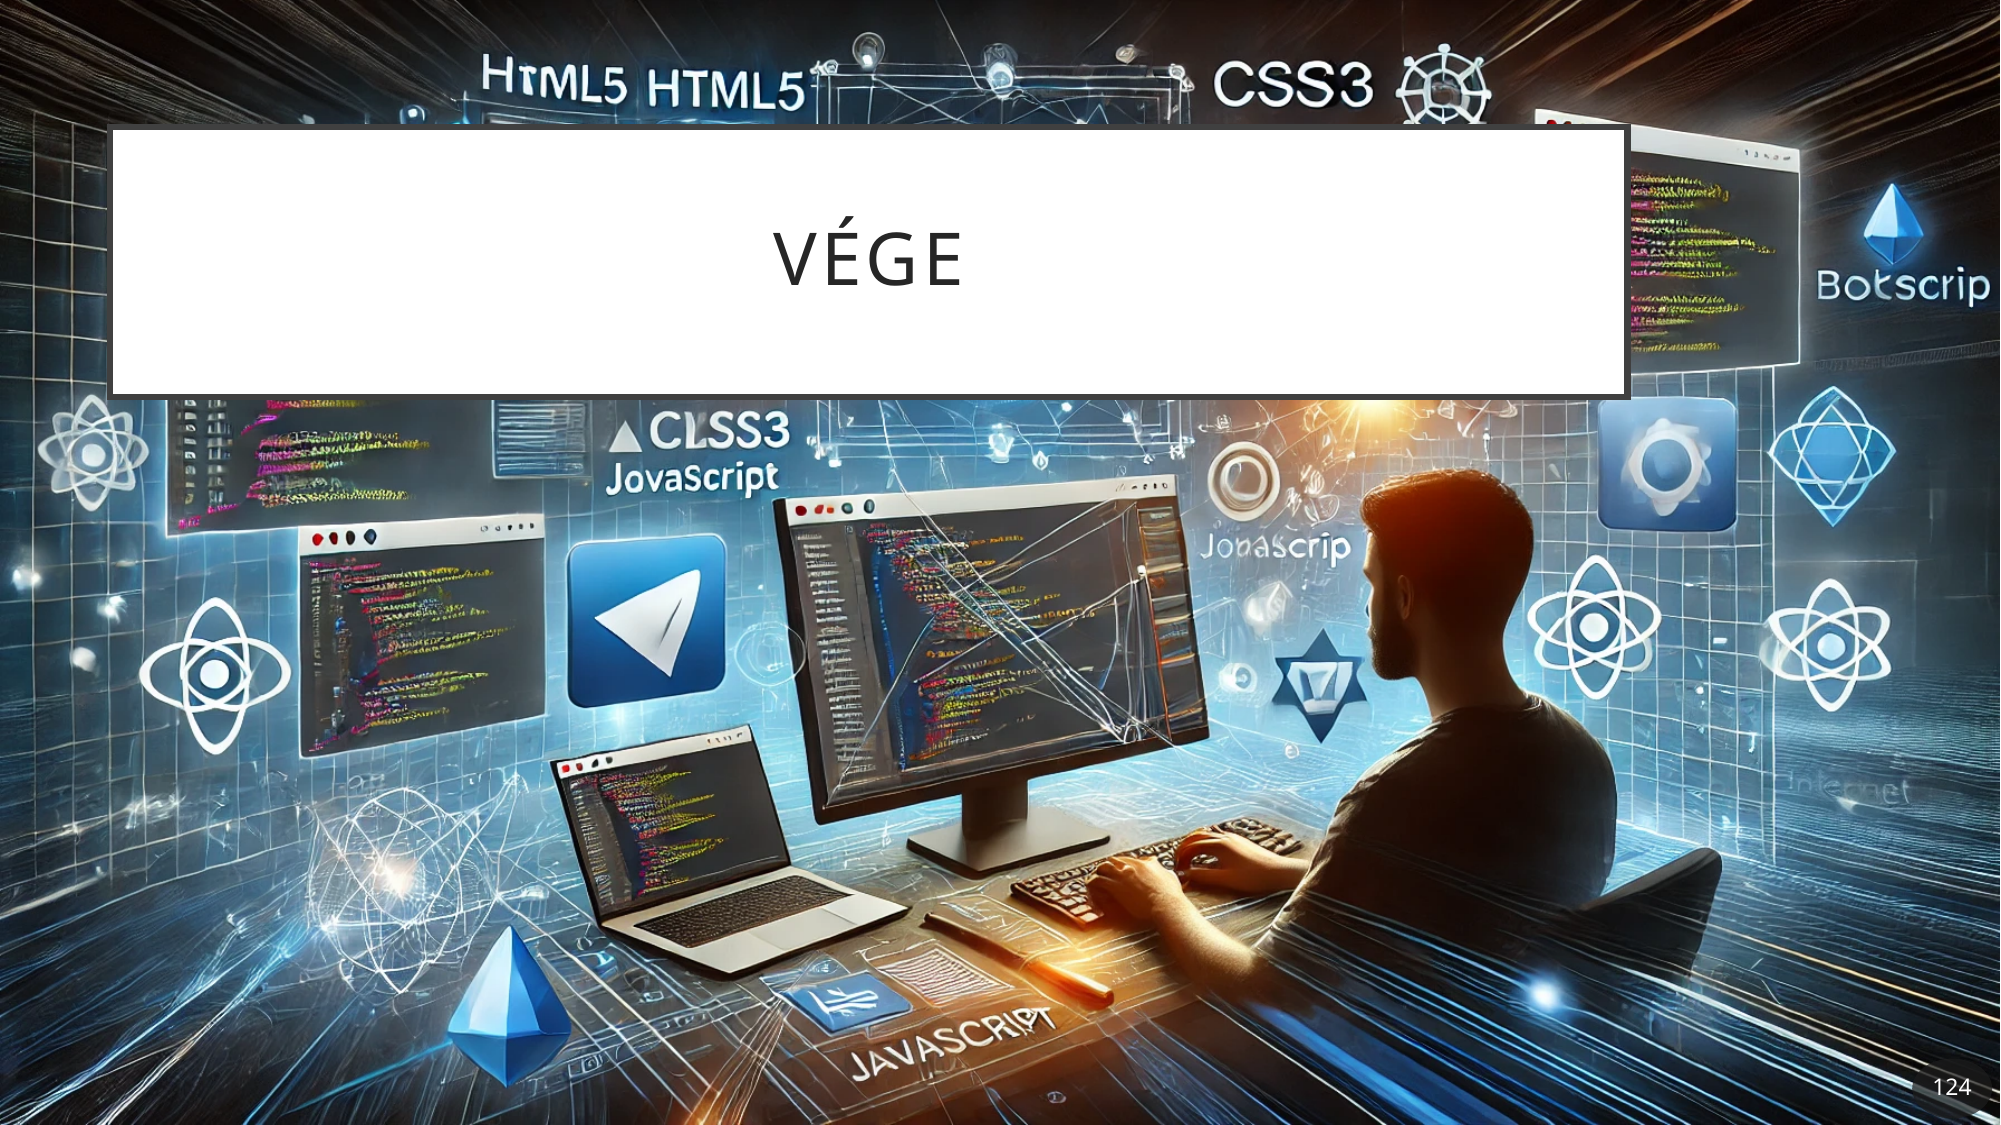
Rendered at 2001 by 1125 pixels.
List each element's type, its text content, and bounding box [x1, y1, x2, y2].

picture [0, 0, 2000, 1125]
slide_number 124 [1912, 1058, 1993, 1119]
title Vége [107, 124, 1631, 400]
